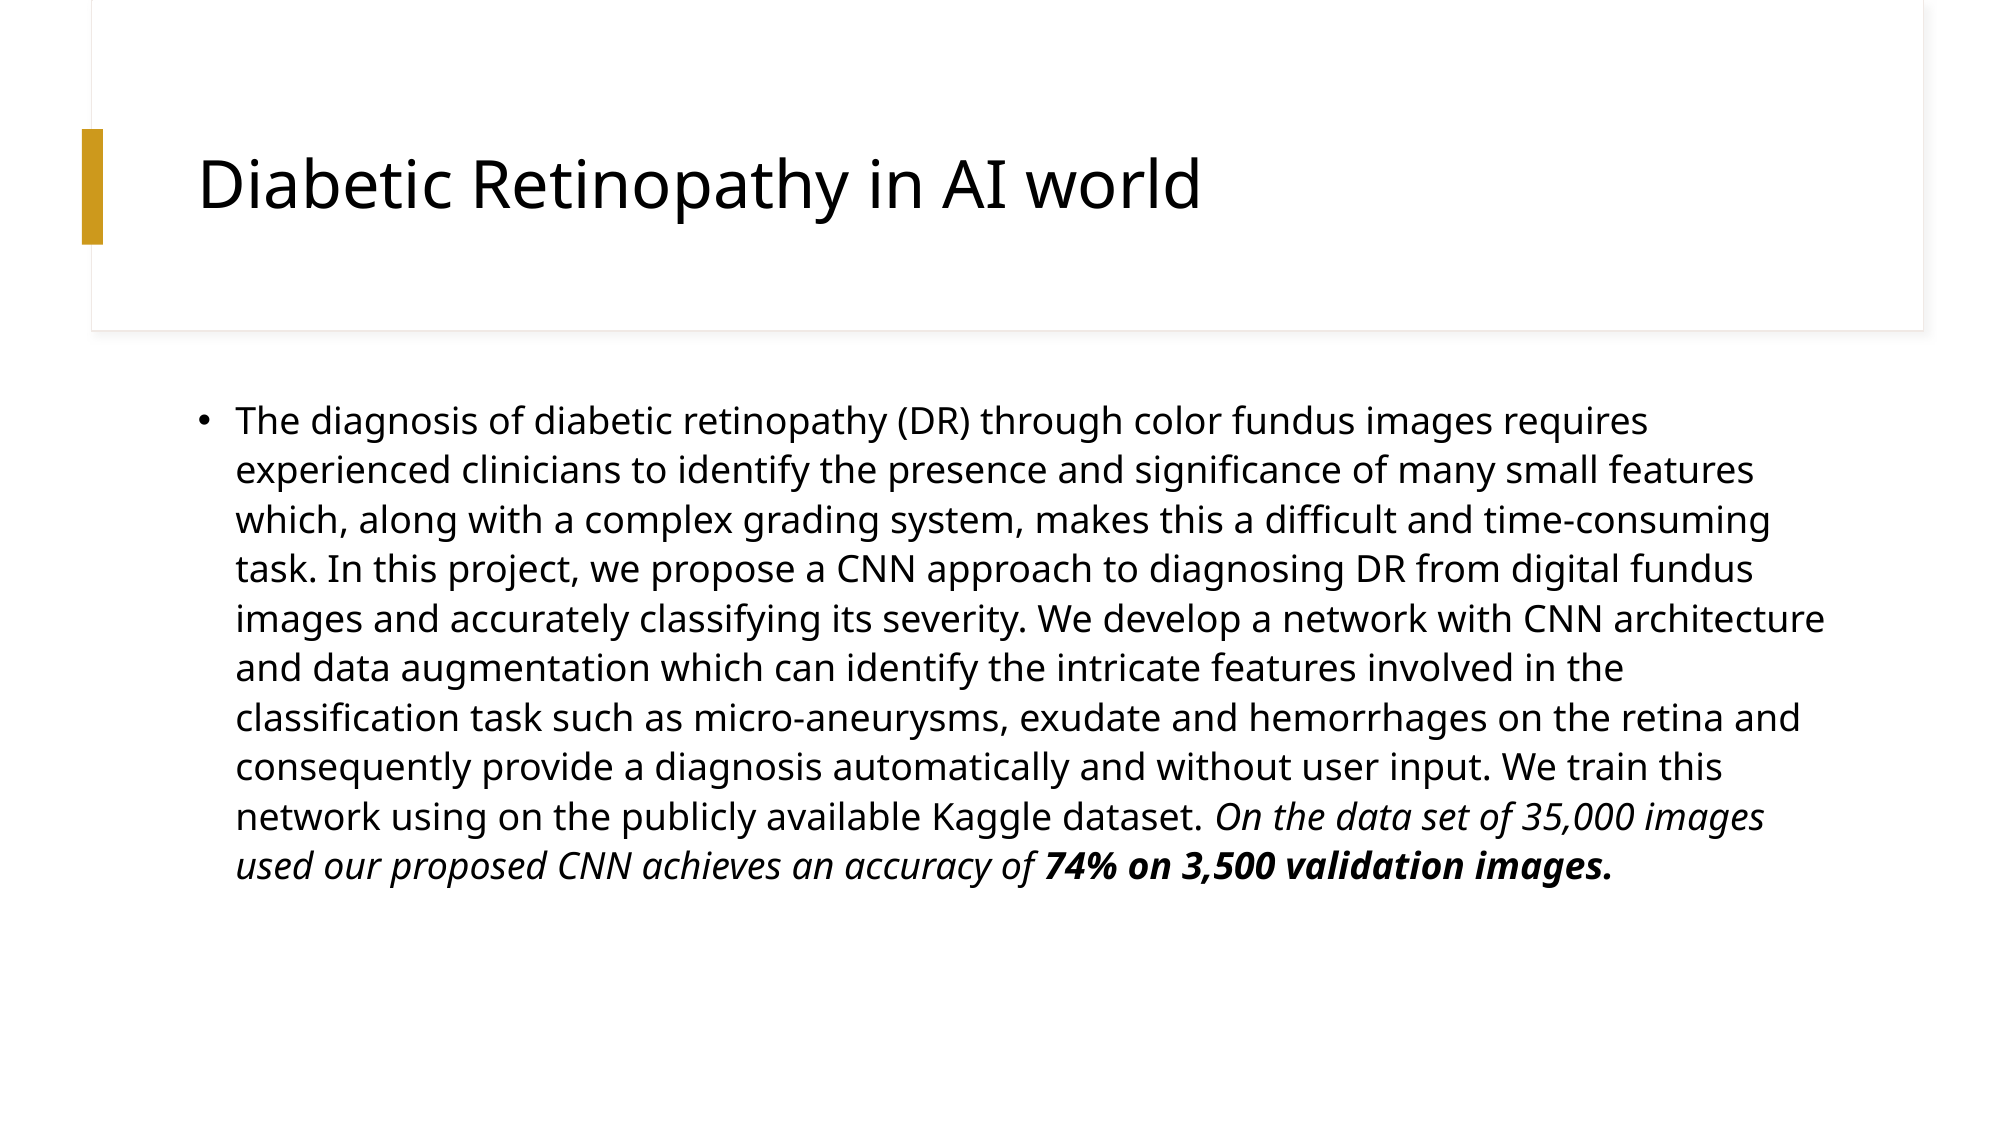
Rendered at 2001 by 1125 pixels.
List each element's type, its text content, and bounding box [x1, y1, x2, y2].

title Diabetic Retinopathy in AI world [183, 90, 1851, 284]
list The diagnosis of diabetic retinopathy (DR) through color fundus images requires experienced clinicians to identify the presence and significance of many small features which, along with a complex grading system, makes this a difficult and time-consuming task. In this project, we propose a CNN approach to diagnosing DR from digital fundus images and accurately classifying its severity. We develop a network with CNN architecture and data augmentation which can identify the intricate features involved in the classification task such as micro-aneurysms, exudate and hemorrhages on the retina and consequently provide a diagnosis automatically and without user input. We train this network using on the publicly available Kaggle dataset. On the data set of 35,000 images used our proposed CNN achieves an accuracy of 74% on 3,500 validation images. [183, 384, 1851, 1013]
